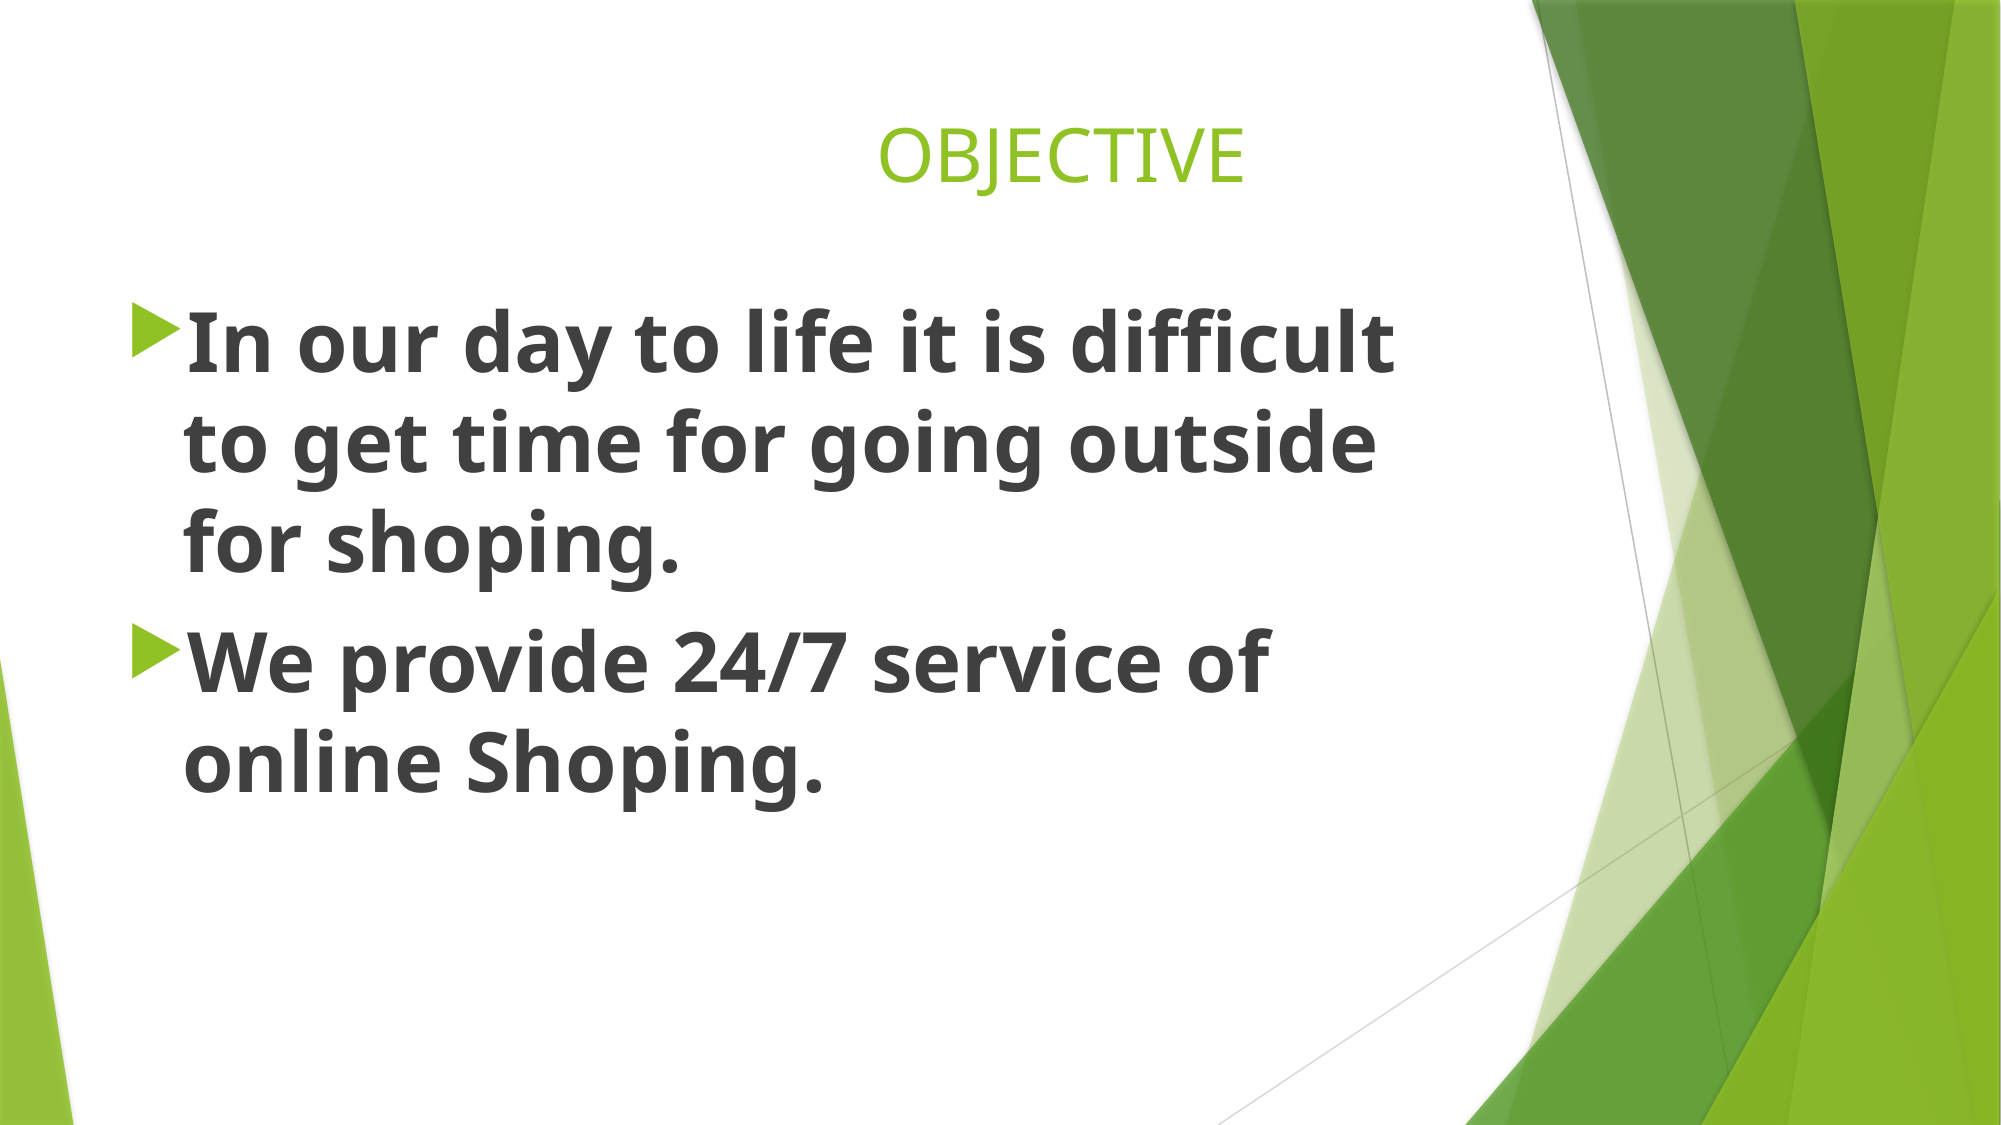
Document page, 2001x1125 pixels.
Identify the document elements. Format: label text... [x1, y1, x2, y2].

title OBJECTIVE [111, 99, 1522, 281]
list In our day to life it is difficult to get time for going outside for shoping. We provide 24/7 service of online Shoping. [111, 281, 1522, 991]
